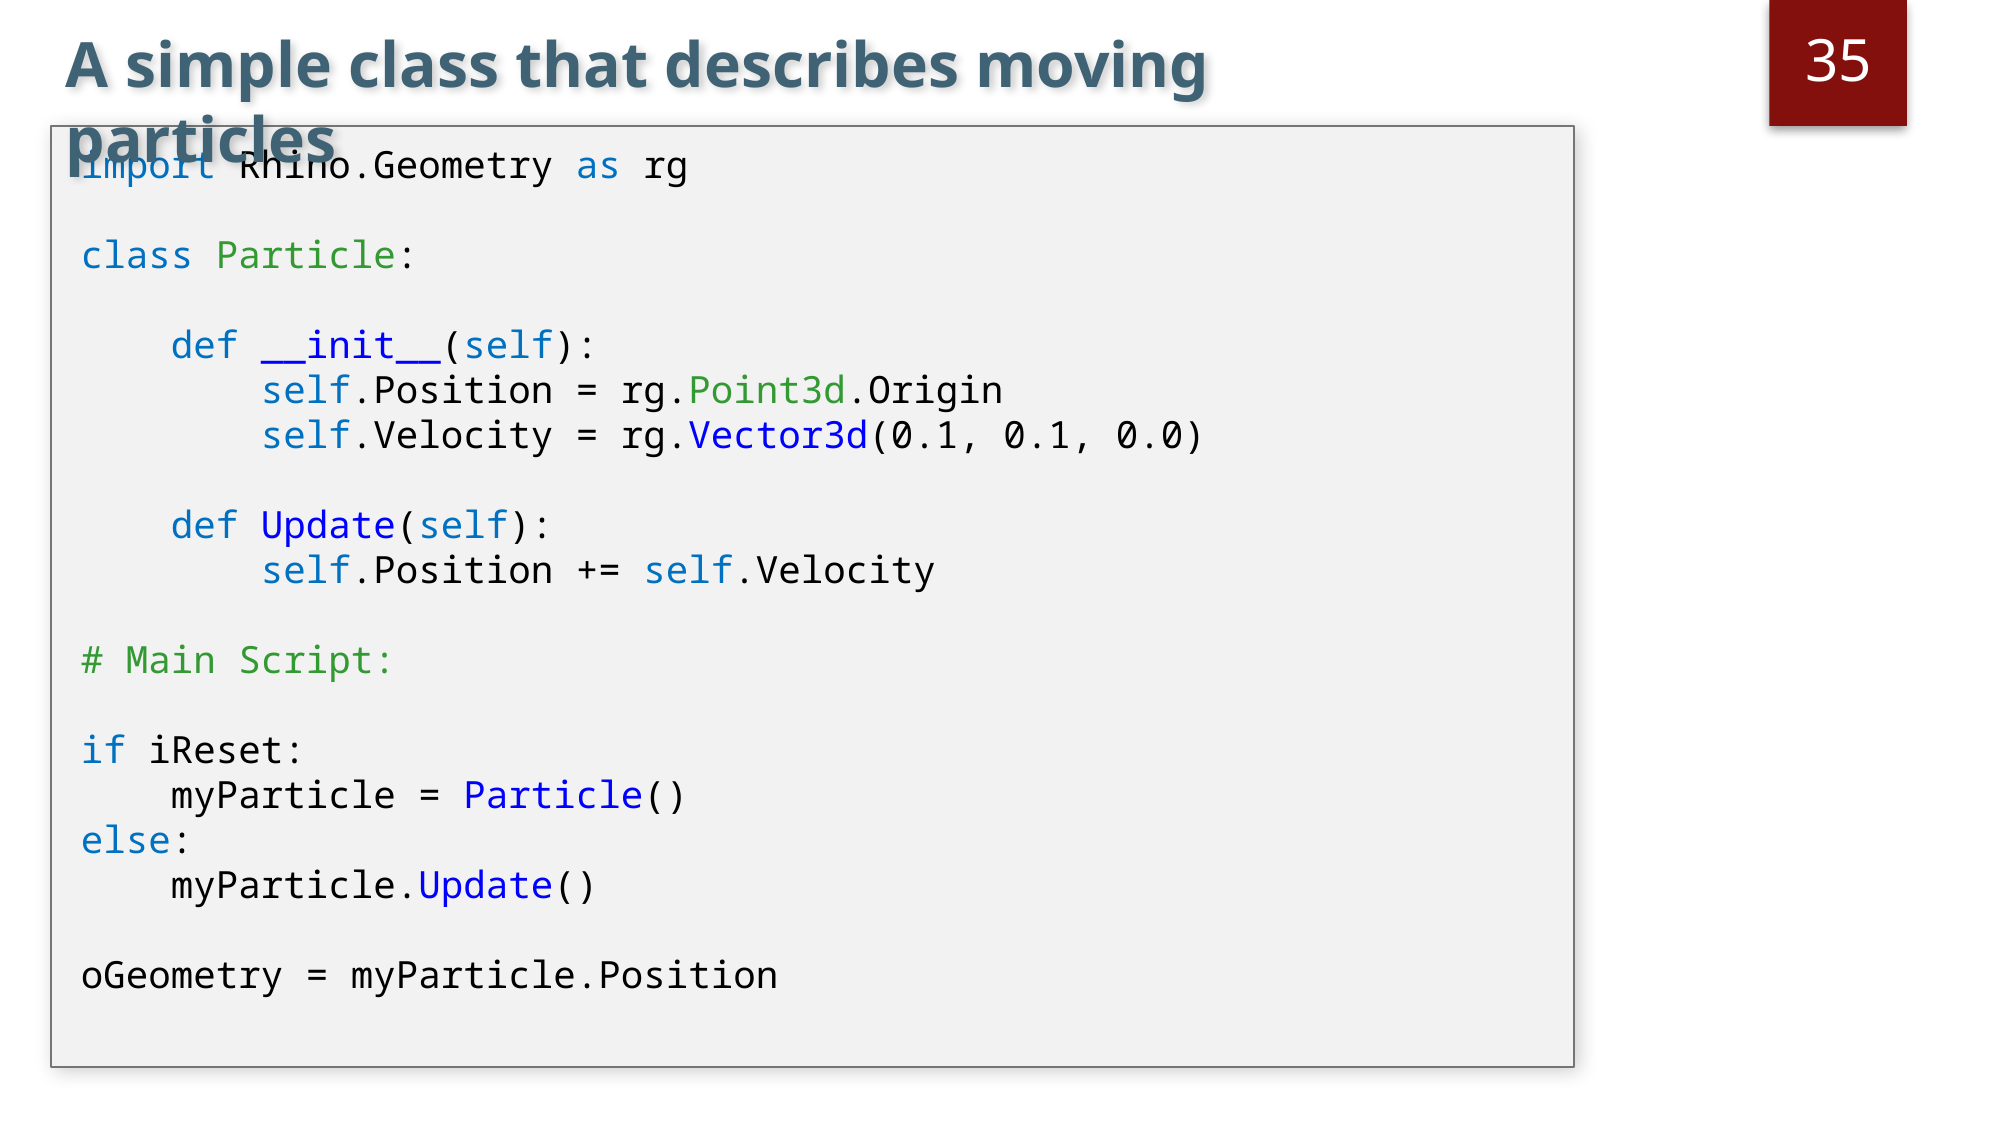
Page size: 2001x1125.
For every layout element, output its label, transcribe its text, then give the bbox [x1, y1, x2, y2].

slide_number 35 [1769, 0, 1907, 126]
title A simple class that describes moving particles [50, 17, 1479, 109]
text_box import Rhino.Geometry as rg class Particle: def __init__(self): self.Position = rg.Point3d.Origin self.Velocity = rg.Vector3d(0.1, 0.1, 0.0) def Update(self): self.Position += self.Velocity # Main Script: if iReset: myParticle = Particle() else: myParticle.Update() oGeometry = myParticle.Position [50, 125, 1575, 1068]
